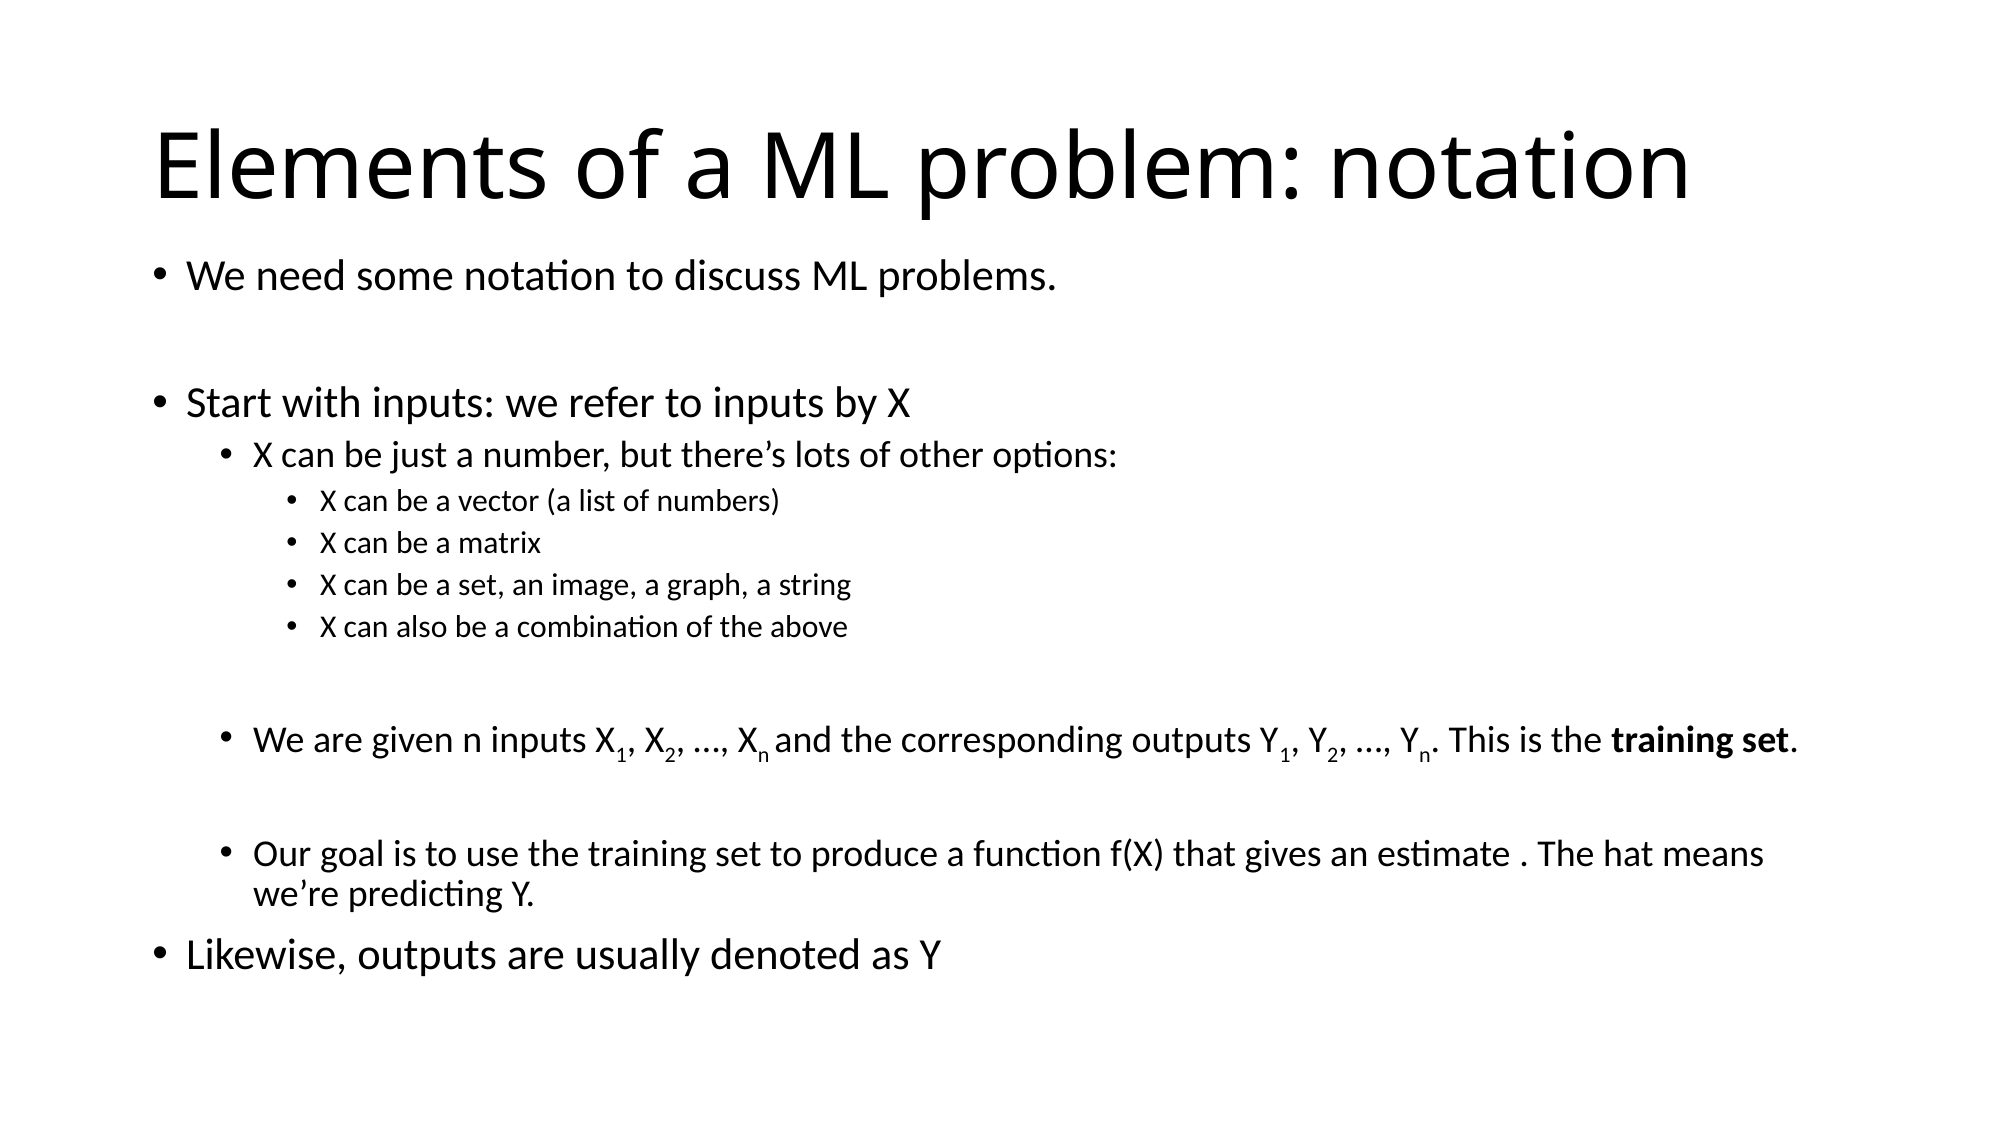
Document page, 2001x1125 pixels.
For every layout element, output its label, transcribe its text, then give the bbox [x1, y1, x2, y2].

title Elements of a ML problem: notation [137, 59, 1863, 278]
